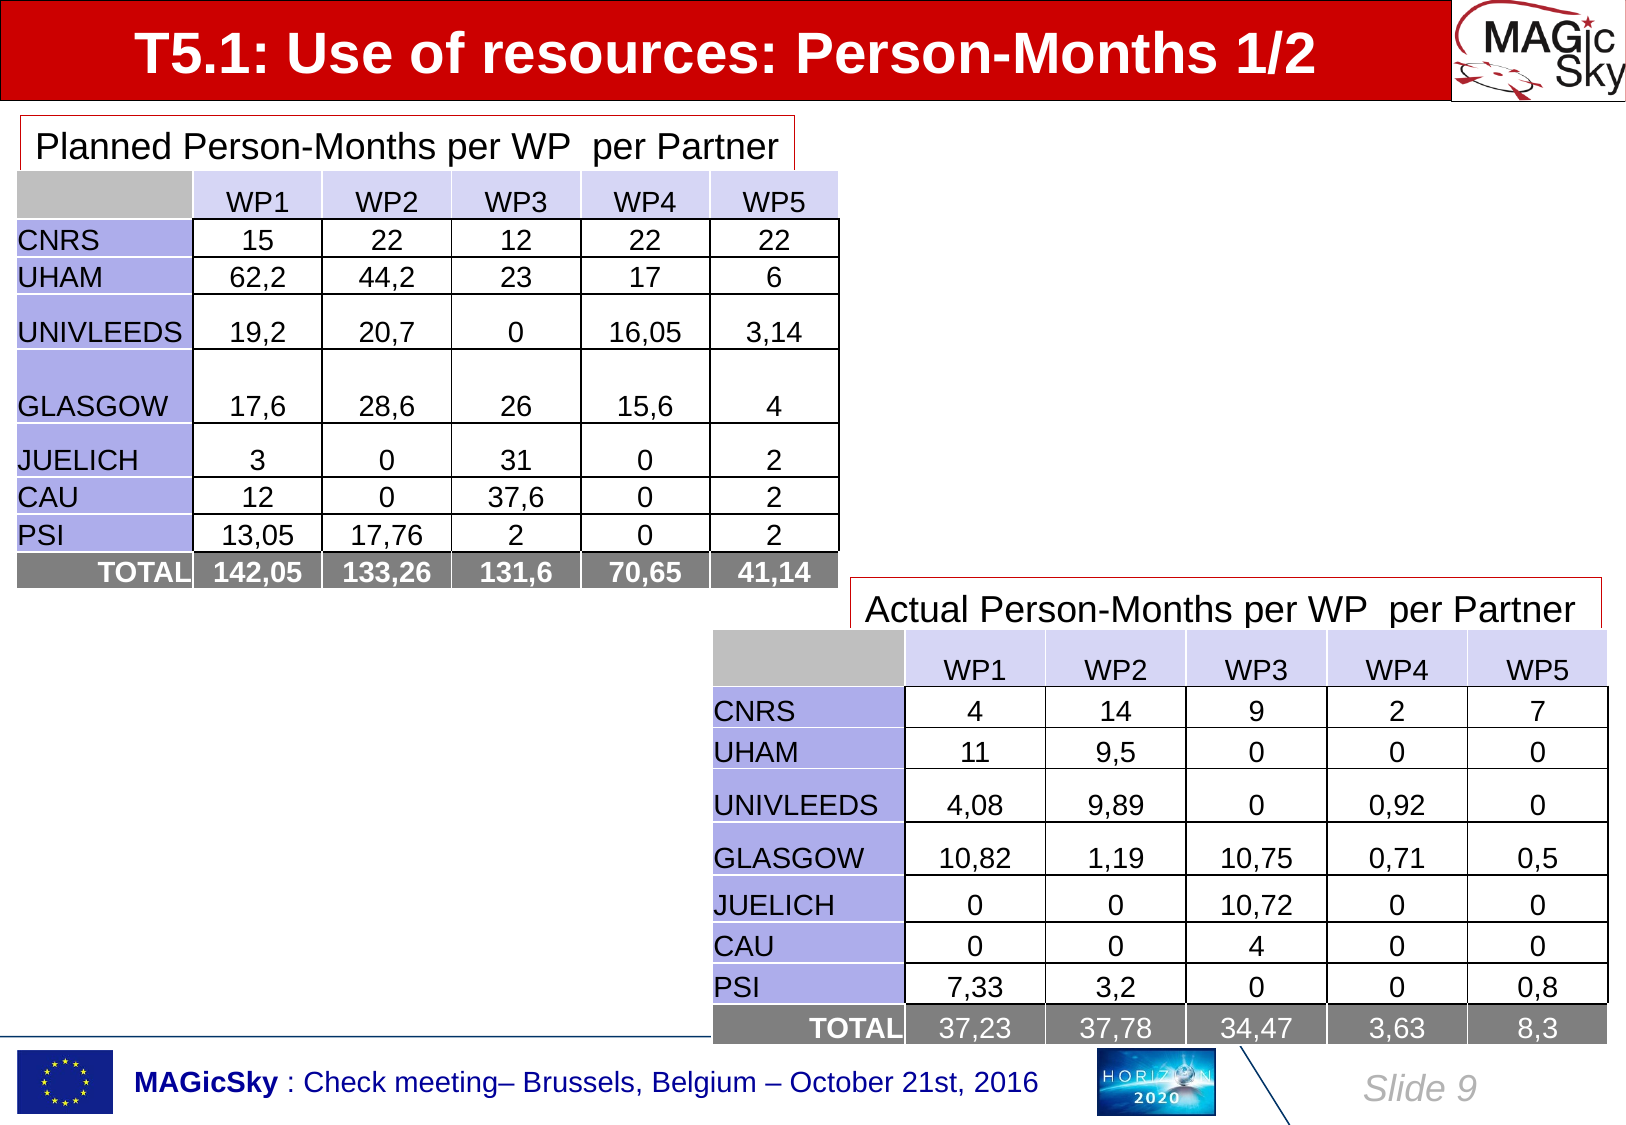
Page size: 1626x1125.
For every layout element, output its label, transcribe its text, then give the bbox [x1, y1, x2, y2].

table_cell 6 [711, 258, 838, 293]
table_cell 1,19 [1046, 823, 1185, 874]
table_cell 0 [1328, 728, 1467, 768]
table_header [17, 171, 192, 218]
table_cell 9 [1187, 687, 1326, 727]
table_cell 62,2 [194, 258, 321, 293]
table_cell UNIVLEEDS [713, 769, 904, 821]
table_cell 0 [1468, 728, 1607, 768]
table_cell 0 [1468, 769, 1607, 821]
table_cell 8,3 [1468, 1005, 1607, 1044]
table_cell 0 [452, 295, 580, 348]
table_header WP5 [711, 171, 838, 218]
table_cell 37,78 [1046, 1005, 1185, 1044]
table_cell 17 [582, 258, 709, 293]
table_cell 44,2 [323, 258, 451, 293]
table_header WP2 [1046, 630, 1185, 686]
table_cell 15 [194, 220, 321, 256]
table_cell 3,63 [1328, 1005, 1467, 1044]
table_cell 34,47 [1187, 1005, 1326, 1044]
table_cell TOTAL [713, 1005, 904, 1044]
table_cell 9,5 [1046, 728, 1185, 768]
table_cell 28,6 [323, 350, 451, 422]
table_cell 12 [194, 478, 321, 513]
table_header [713, 630, 904, 686]
table_cell JUELICH [17, 424, 192, 476]
table_cell 0 [1187, 964, 1326, 1003]
table_cell 7,33 [906, 964, 1045, 1003]
table_cell 19,2 [194, 295, 321, 348]
table_header WP3 [452, 171, 580, 218]
table_cell 133,26 [323, 553, 451, 588]
picture [17, 1050, 113, 1114]
table_cell 4 [711, 350, 838, 422]
table_cell 0 [582, 478, 709, 513]
table_cell 22 [582, 220, 709, 256]
table_cell 3 [194, 424, 321, 476]
table_cell 0 [1468, 876, 1607, 921]
table_cell 17,6 [194, 350, 321, 422]
table_cell 41,14 [711, 553, 838, 588]
table_cell 0 [1328, 923, 1467, 962]
table_cell 0 [1046, 876, 1185, 921]
text_box Actual Person-Months per WP per Partner [850, 577, 1602, 628]
table_cell UHAM [713, 728, 904, 768]
table_header WP1 [906, 630, 1045, 686]
table_cell UNIVLEEDS [17, 295, 192, 348]
table_cell 0,8 [1468, 964, 1607, 1003]
table_cell 0 [582, 515, 709, 551]
table_cell 12 [452, 220, 580, 256]
table_cell 0 [1468, 923, 1607, 962]
table_cell 26 [452, 350, 580, 422]
title T5.1: Use of resources: Person-Months 1/2 [0, 0, 1453, 101]
table_cell 20,7 [323, 295, 451, 348]
table_cell 0 [582, 424, 709, 476]
table_cell 10,72 [1187, 876, 1326, 921]
table_cell 0 [1328, 964, 1467, 1003]
table_cell 2 [452, 515, 580, 551]
table_cell TOTAL [17, 553, 192, 588]
table_header WP3 [1187, 630, 1326, 686]
table_cell 4,08 [906, 769, 1045, 821]
table_cell 23 [452, 258, 580, 293]
table_cell 13,05 [194, 515, 321, 551]
table_header WP5 [1468, 630, 1607, 686]
table_cell 2 [711, 478, 838, 513]
table_cell UHAM [17, 258, 192, 293]
table_cell 37,6 [452, 478, 580, 513]
table_cell 11 [906, 728, 1045, 768]
table_cell 16,05 [582, 295, 709, 348]
table_header WP2 [323, 171, 451, 218]
table_cell JUELICH [713, 876, 904, 921]
table_cell 0 [1187, 728, 1326, 768]
table_cell 22 [711, 220, 838, 256]
table_cell GLASGOW [713, 823, 904, 874]
table_cell 2 [711, 515, 838, 551]
picture [1097, 1048, 1216, 1116]
table_cell 0 [1328, 876, 1467, 921]
table_header WP1 [194, 171, 321, 218]
text_box Planned Person-Months per WP per Partner [20, 115, 795, 170]
table_cell 70,65 [582, 553, 709, 588]
table_cell 2 [1328, 687, 1467, 727]
table_cell 14 [1046, 687, 1185, 727]
table_cell 4 [1187, 923, 1326, 962]
table_header WP4 [582, 171, 709, 218]
table_cell 0 [323, 424, 451, 476]
table_cell 0 [323, 478, 451, 513]
table_cell 0,92 [1328, 769, 1467, 821]
table_cell 22 [323, 220, 451, 256]
table_cell 142,05 [194, 553, 321, 588]
table_cell 0 [1187, 769, 1326, 821]
table_cell 0 [906, 876, 1045, 921]
table_cell 131,6 [452, 553, 580, 588]
table_cell PSI [713, 964, 904, 1003]
table_cell GLASGOW [17, 350, 192, 422]
table_cell 0 [906, 923, 1045, 962]
table_cell 37,23 [906, 1005, 1045, 1044]
table_cell 4 [906, 687, 1045, 727]
table_cell 3,2 [1046, 964, 1185, 1003]
table_cell CNRS [713, 687, 904, 727]
table_header WP4 [1328, 630, 1467, 686]
table_cell CAU [17, 478, 192, 513]
table_cell 10,75 [1187, 823, 1326, 874]
table_cell 2 [711, 424, 838, 476]
table_cell 17,76 [323, 515, 451, 551]
table_cell 0,71 [1328, 823, 1467, 874]
picture [1453, 0, 1626, 101]
table_cell CNRS [17, 220, 192, 256]
table_cell 15,6 [582, 350, 709, 422]
table_cell 7 [1468, 687, 1607, 727]
table_cell PSI [17, 515, 192, 551]
table_cell 0 [1046, 923, 1185, 962]
table_cell 0,5 [1468, 823, 1607, 874]
table_cell 31 [452, 424, 580, 476]
table_cell CAU [713, 923, 904, 962]
table_cell 9,89 [1046, 769, 1185, 821]
table_cell 3,14 [711, 295, 838, 348]
table_cell 10,82 [906, 823, 1045, 874]
